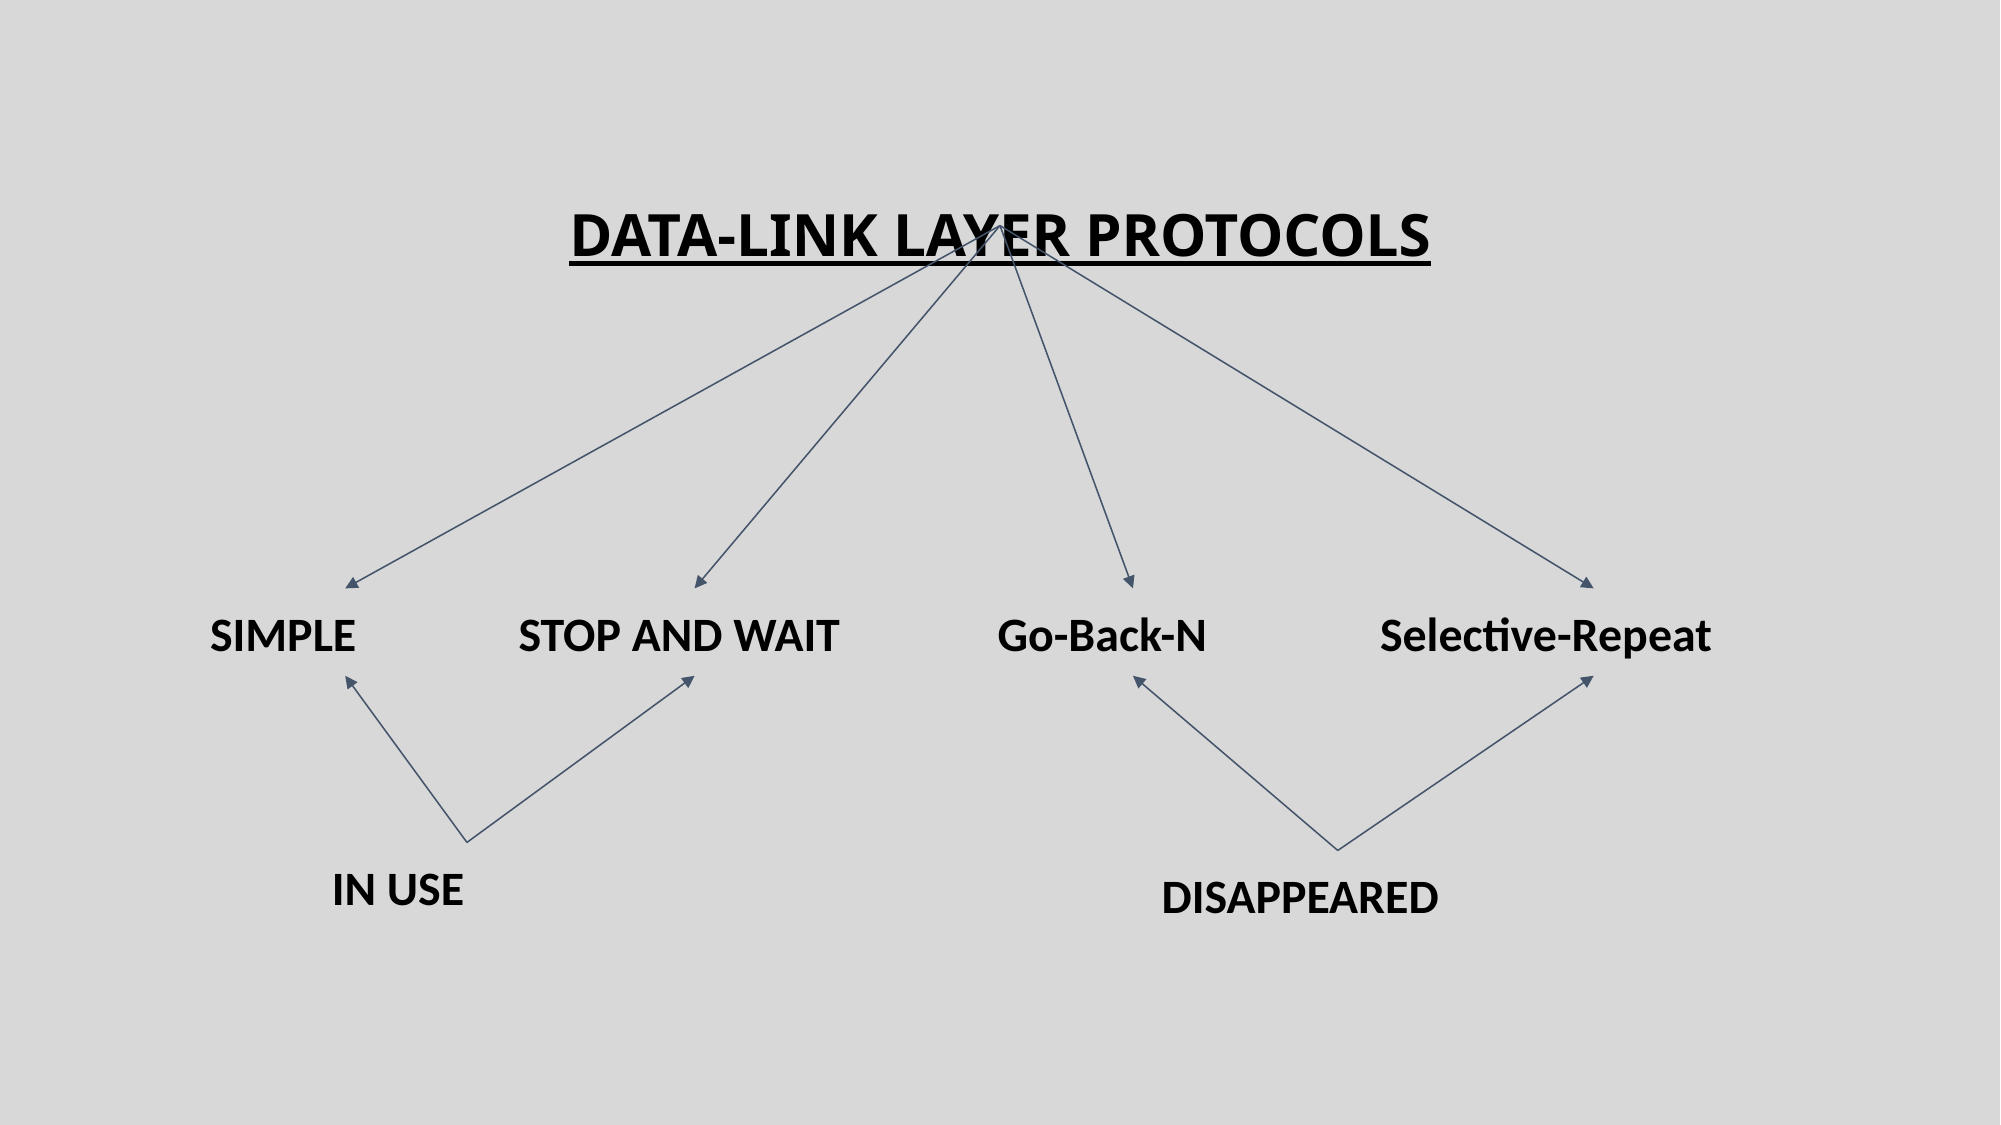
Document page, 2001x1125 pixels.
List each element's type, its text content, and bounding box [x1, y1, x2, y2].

text_box DATA-LINK LAYER PROTOCOLS [0, 156, 2000, 226]
text_box SIMPLE [195, 588, 496, 676]
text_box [999, 225, 1594, 589]
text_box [694, 225, 996, 589]
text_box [345, 225, 693, 589]
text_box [1338, 676, 1594, 851]
text_box IN USE [316, 842, 618, 930]
text_box Go-Back-N [982, 596, 1284, 676]
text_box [1132, 676, 1338, 851]
text_box DISAPPEARED [1146, 860, 1529, 938]
text_box STOP AND WAIT [503, 596, 886, 676]
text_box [345, 676, 465, 843]
text_box Selective-Repeat [1365, 588, 1823, 676]
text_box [466, 676, 695, 843]
